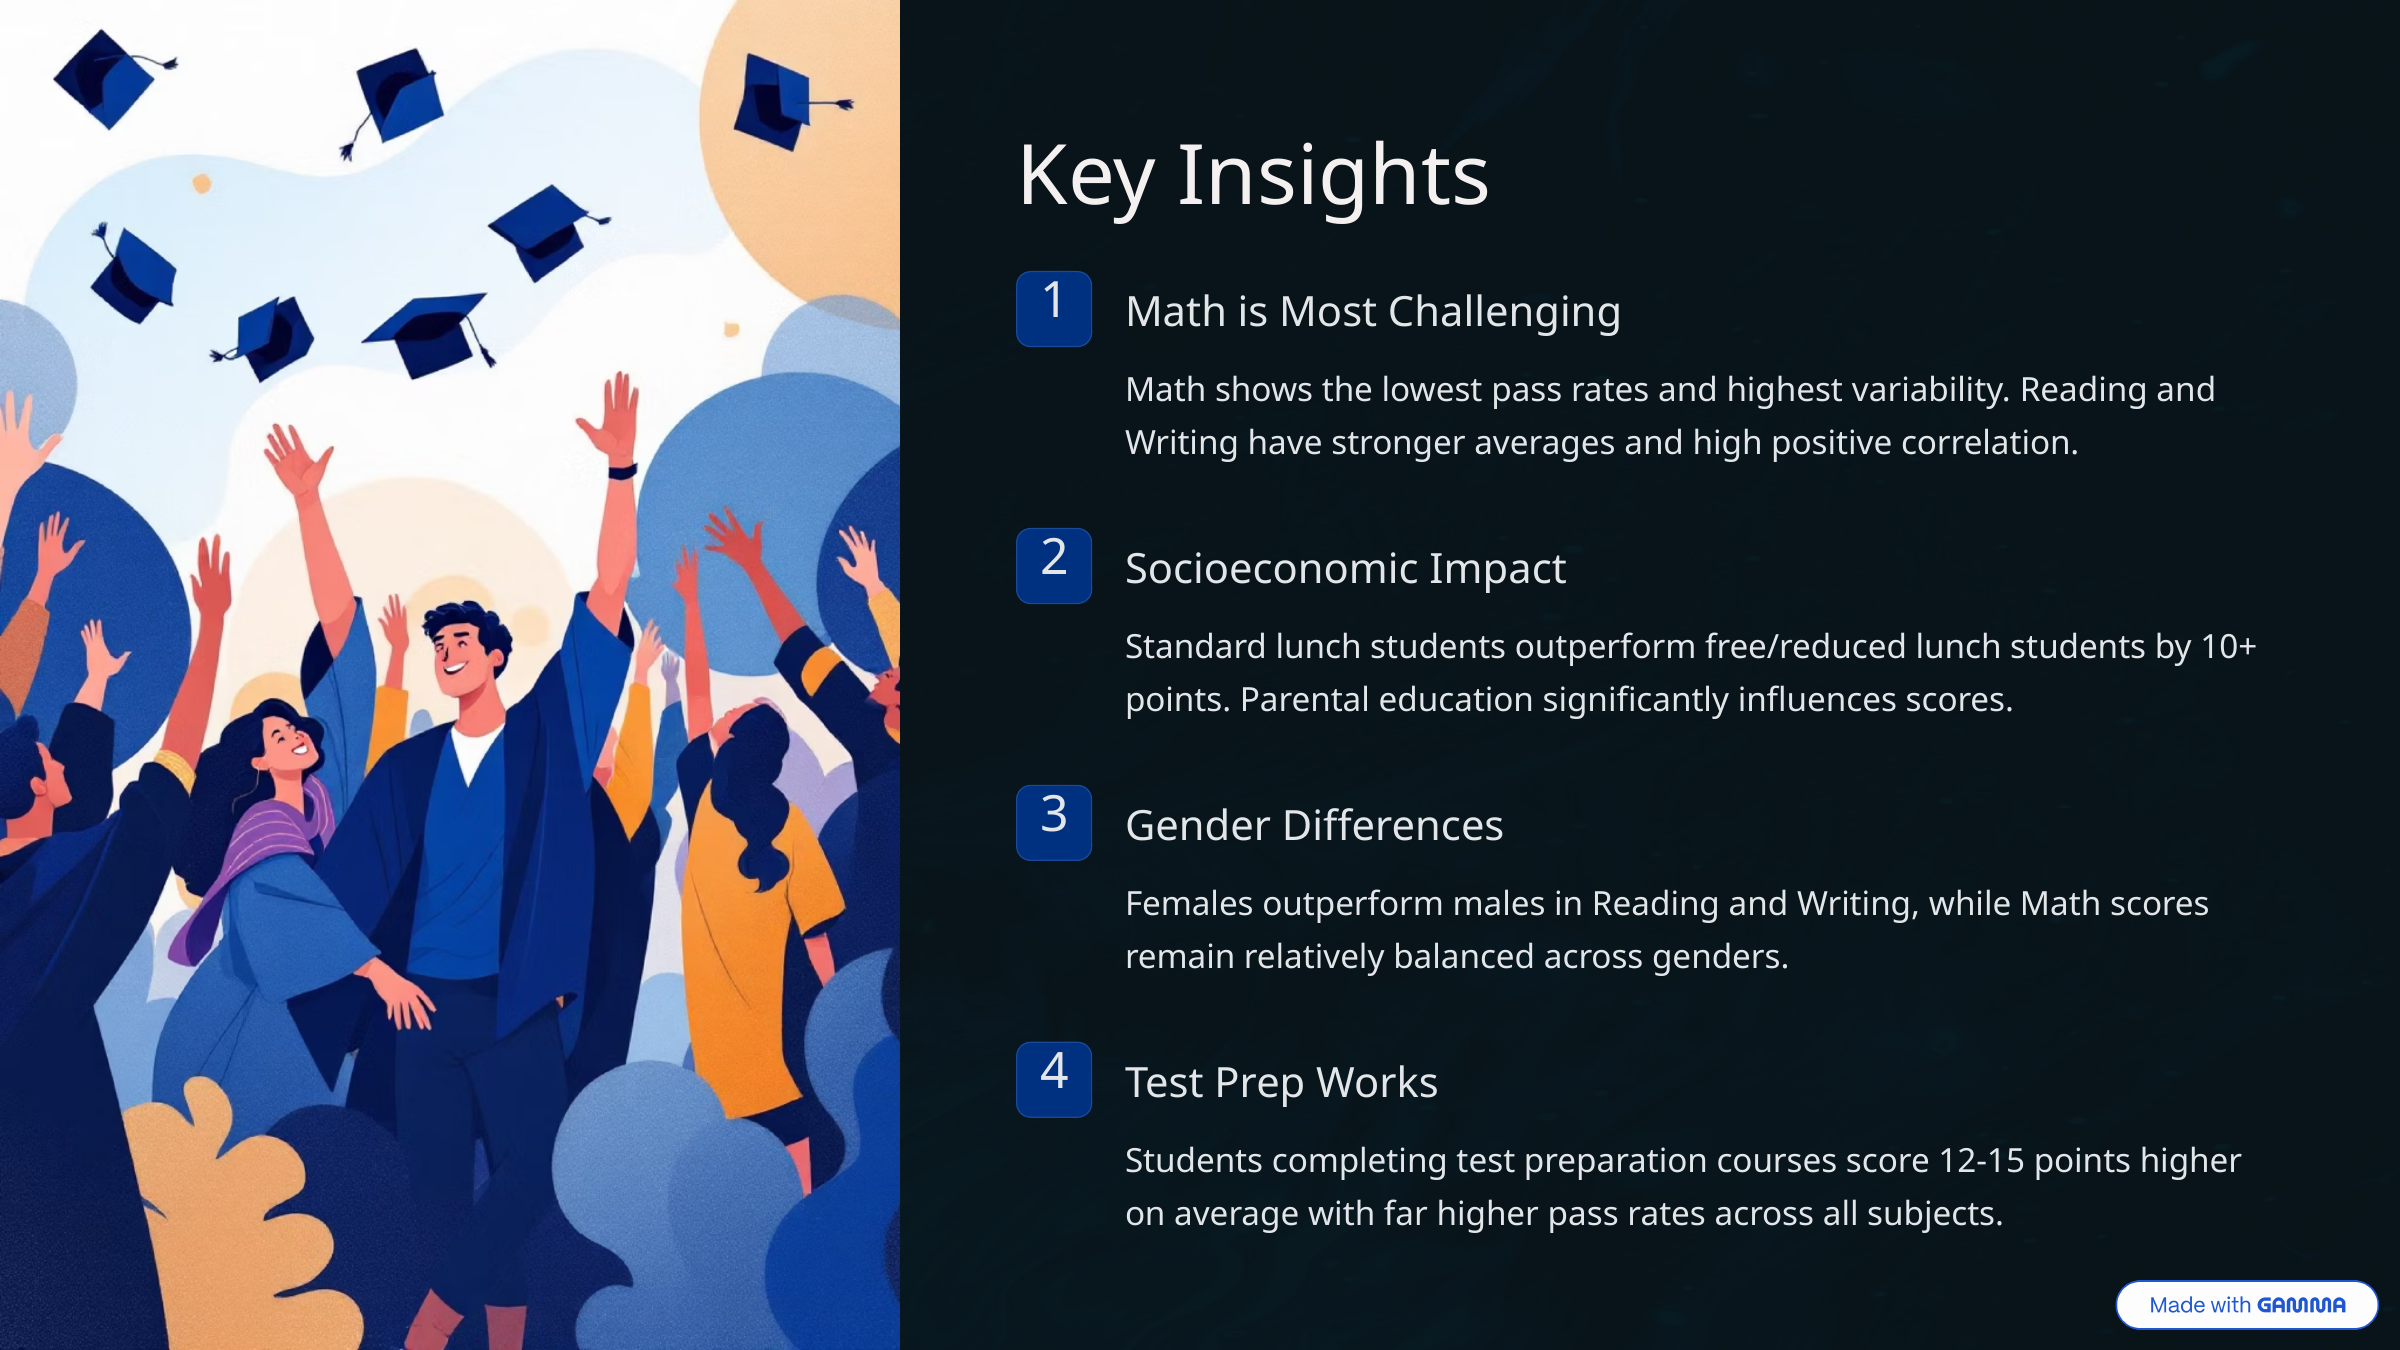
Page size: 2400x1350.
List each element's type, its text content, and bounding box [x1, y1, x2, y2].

text_box [1016, 785, 1092, 861]
text_box [1016, 528, 1092, 604]
text_box Students completing test preparation courses score 12-15 points higher on average with far higher pass rates across all subjects. [1125, 1125, 2284, 1233]
picture [2106, 1271, 2389, 1339]
text_box [1016, 1042, 1092, 1118]
text_box Females outperform males in Reading and Writing, while Math scores remain relatively balanced across genders. [1125, 868, 2284, 976]
text_box 1 [1029, 277, 1080, 341]
text_box Socioeconomic Impact [1125, 539, 1582, 592]
text_box Math shows the lowest pass rates and highest variability. Reading and Writing have stronger averages and high positive correlation. [1125, 355, 2284, 462]
text_box Gender Differences [1125, 796, 1542, 849]
text_box 4 [1029, 1048, 1080, 1111]
text_box Standard lunch students outperform free/reduced lunch students by 10+ points. Parental education significantly influences scores. [1125, 611, 2284, 719]
text_box Math is Most Challenging [1125, 283, 1641, 336]
text_box [1016, 271, 1092, 347]
text_box 2 [1029, 534, 1080, 598]
text_box Key Insights [1016, 117, 1851, 222]
text_box 3 [1029, 791, 1080, 855]
text_box Test Prep Works [1125, 1053, 1542, 1106]
picture [0, 0, 900, 1350]
